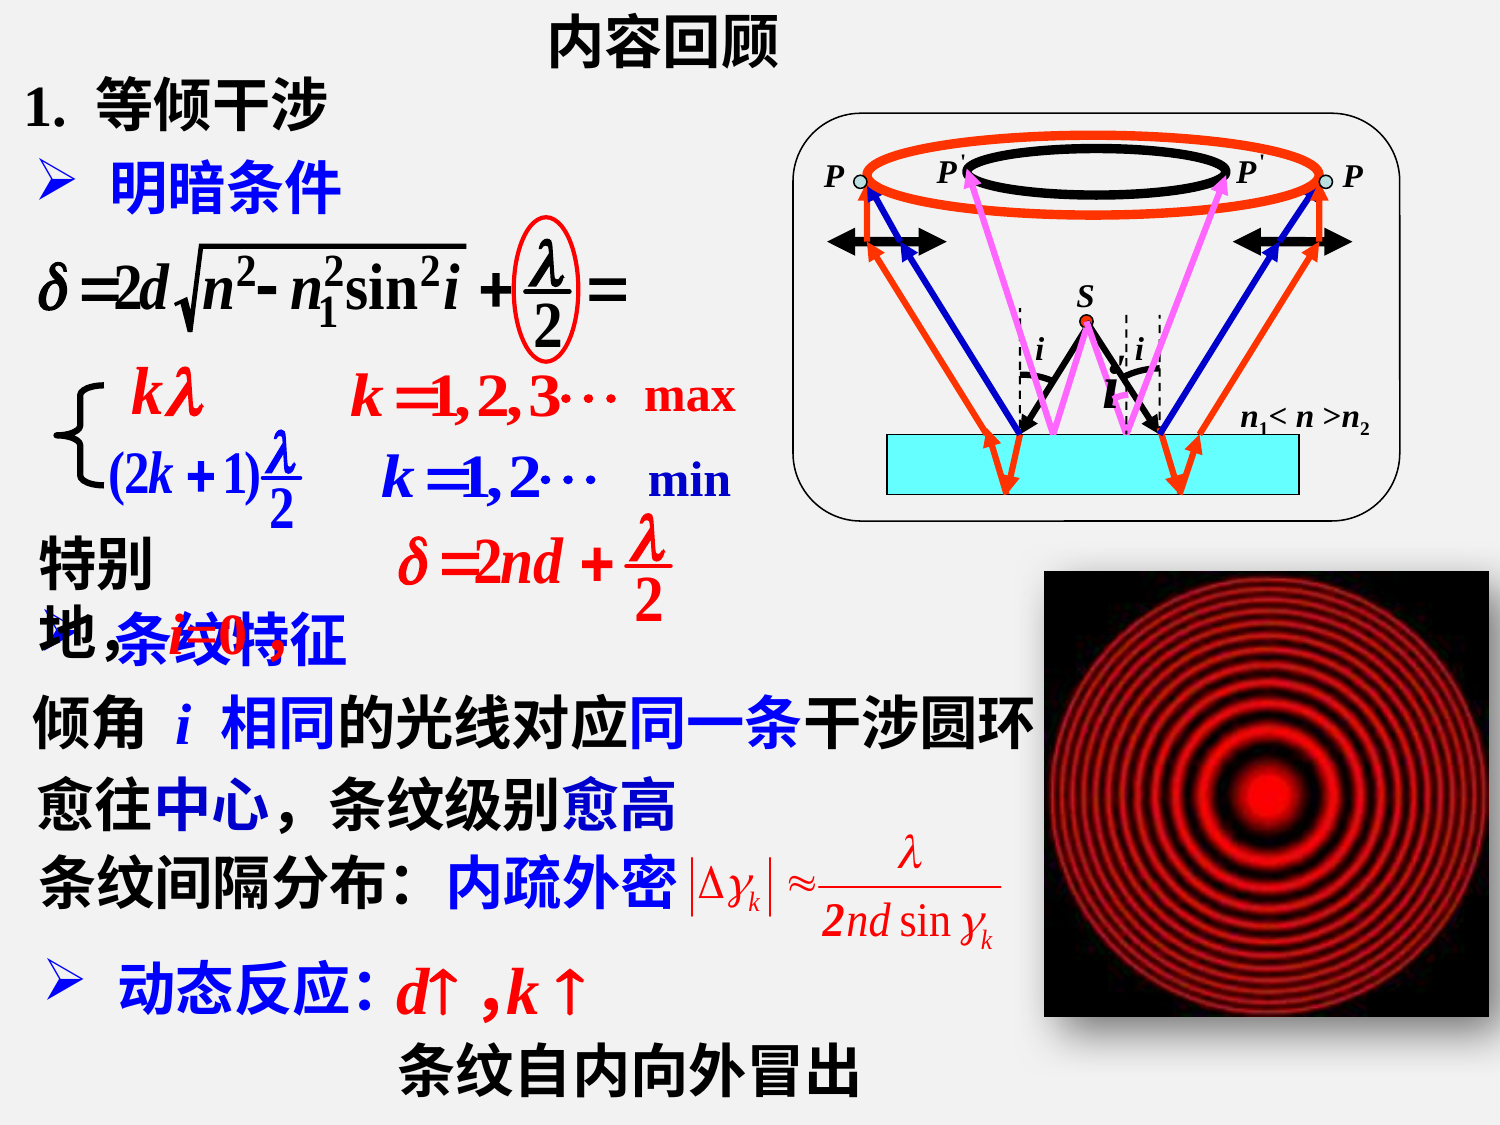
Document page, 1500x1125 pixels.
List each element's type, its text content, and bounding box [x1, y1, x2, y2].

text_box max [644, 361, 787, 423]
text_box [346, 367, 625, 437]
text_box 倾角 i 相同的光线对应同一条干涉圆环 [17, 678, 1038, 764]
text_box 动态反应： [27, 944, 396, 1029]
text_box 条纹自内向外冒出 [382, 1026, 1083, 1112]
picture [1043, 571, 1489, 1017]
text_box k  [555, 940, 717, 1036]
text_box min [647, 446, 786, 507]
text_box [529, 217, 563, 227]
text_box 条纹间隔分布：内疏外密 [23, 839, 678, 924]
text_box 愈往中心，条纹级别愈高 [22, 764, 693, 846]
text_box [683, 822, 1012, 960]
text_box d， [381, 940, 555, 1036]
text_box 明暗条件 [19, 143, 440, 229]
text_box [35, 228, 622, 353]
text_box [56, 385, 104, 486]
text_box 特别地，i=0， [23, 519, 444, 674]
text_box 1. 等倾干涉 [8, 61, 461, 146]
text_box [377, 448, 605, 518]
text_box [395, 503, 675, 627]
text_box 内容回顾 [531, 0, 952, 83]
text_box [792, 112, 1400, 522]
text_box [107, 420, 305, 535]
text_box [127, 361, 211, 423]
text_box 条纹特征 [25, 635, 446, 678]
